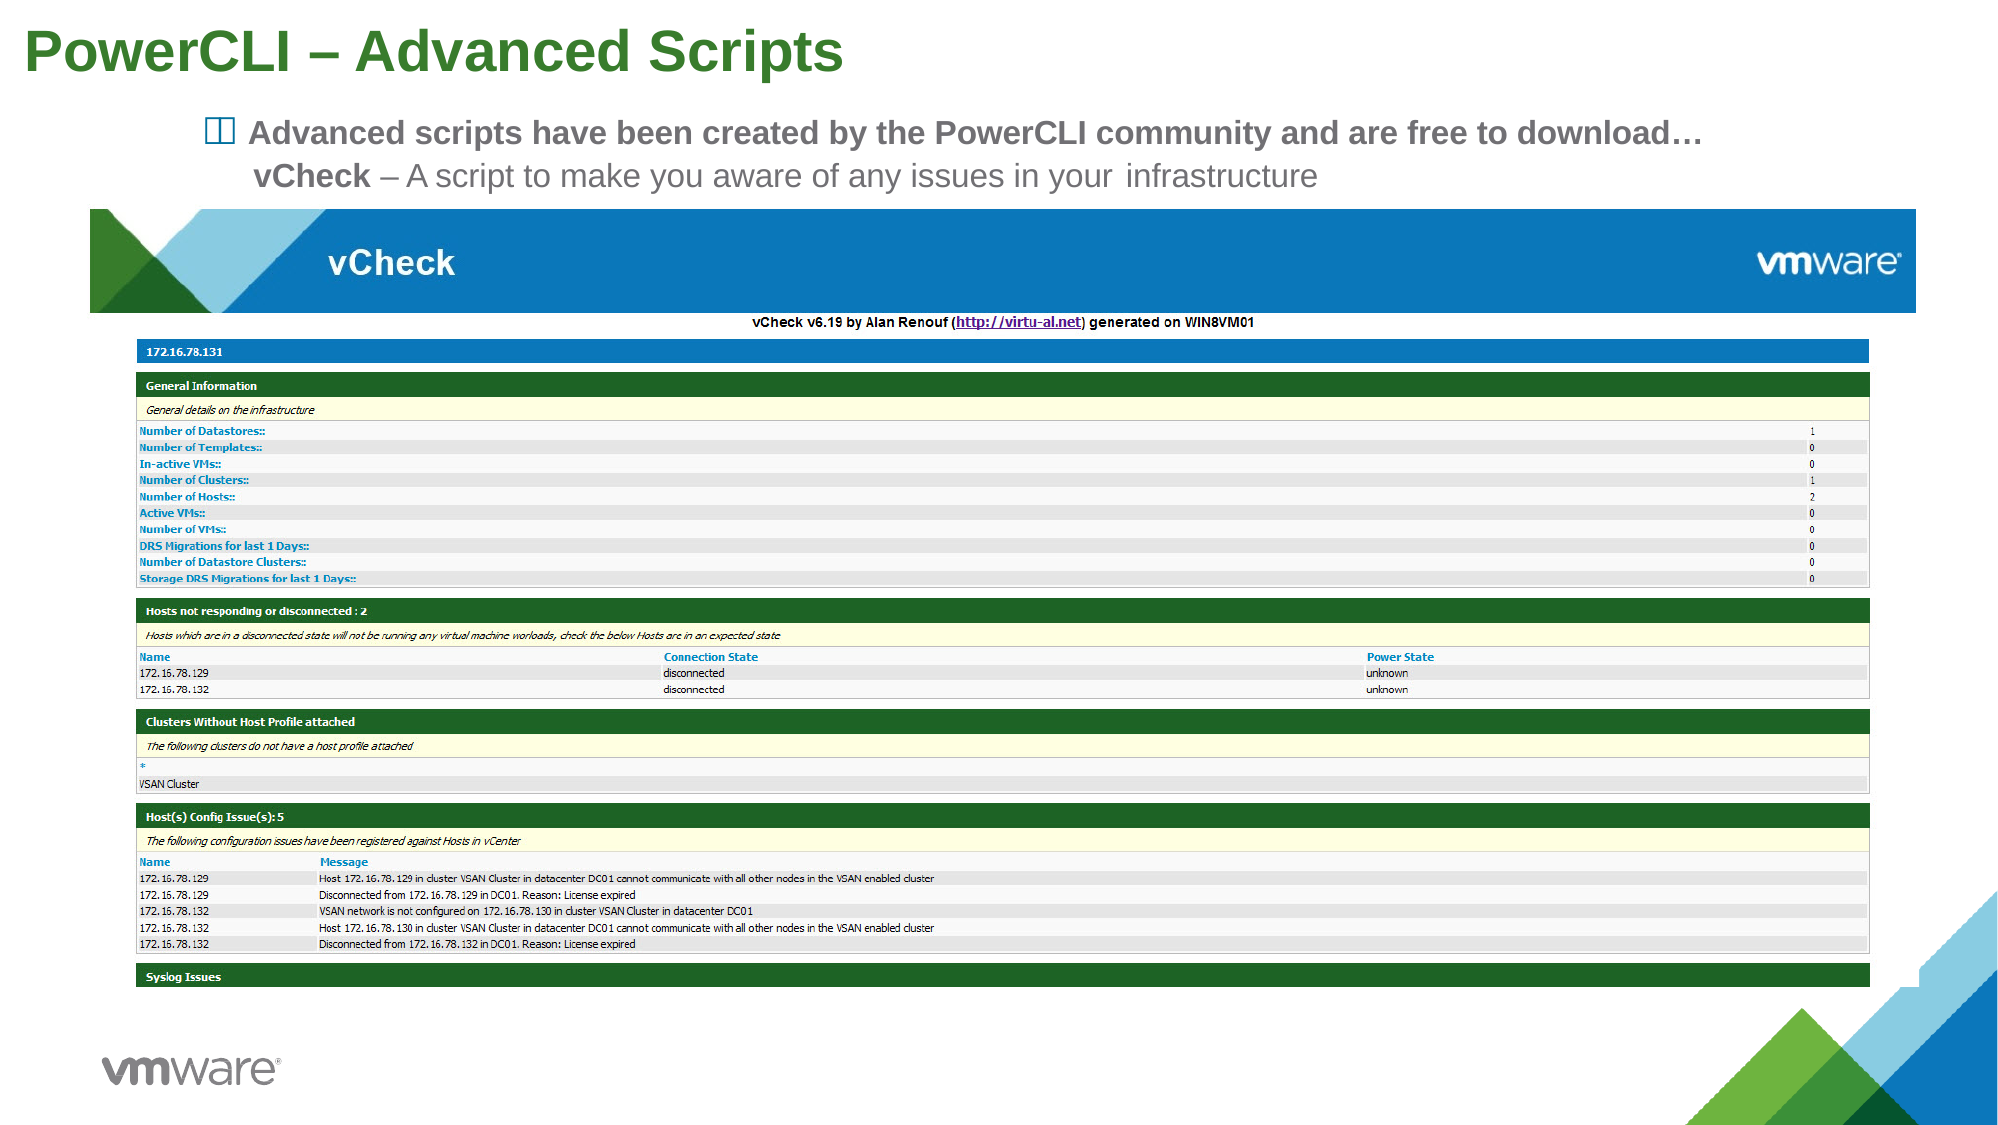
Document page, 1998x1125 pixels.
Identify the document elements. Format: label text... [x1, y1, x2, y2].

title PowerCLI – Advanced Scripts [22, 13, 1976, 202]
picture [1673, 886, 1998, 1125]
text_box [87, 204, 1920, 987]
text_box  Advanced scripts have been created by the PowerCLI community and are free to download… vCheck – A script to make you aware of any issues in your infrastructure [199, 105, 1714, 194]
